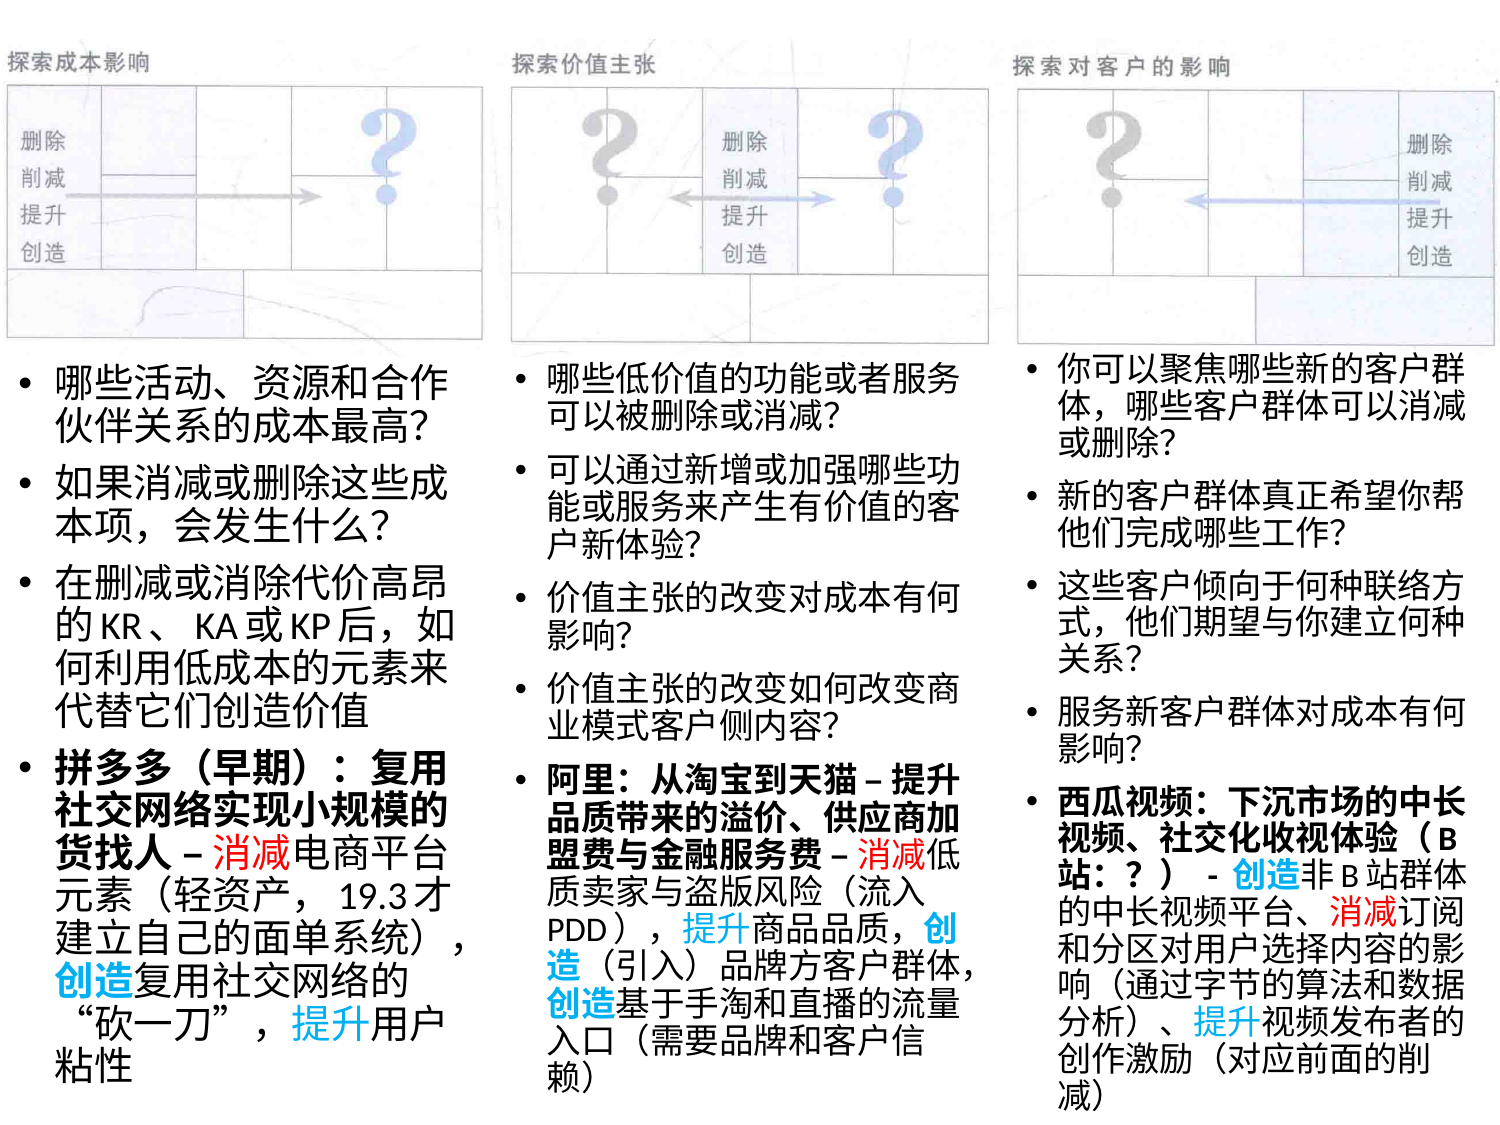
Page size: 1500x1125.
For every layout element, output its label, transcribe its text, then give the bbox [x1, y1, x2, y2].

picture [3, 39, 1500, 357]
text_box 哪些低价值的功能或者服务可以被删除或消减？ 可以通过新增或加强哪些功能或服务来产生有价值的客户新体验？ 价值主张的改变对成本有何影响？ 价值主张的改变如何改变商业模式客户侧内容？ 阿里：从淘宝到天猫 – 提升品质带来的溢价、供应商加盟费与金融服务费 – 消减低质卖家与盗版风险（流入PDD），提升商品品质，创造（引入）品牌方客户群体，创造基于手淘和直播的流量入口（需要品牌和客户信赖） [503, 357, 990, 1109]
list 哪些活动、资源和合作伙伴关系的成本最高？ 如果消减或删除这些成本项，会发生什么？ 在删减或消除代价高昂的KR、KA或KP后，如何利用低成本的元素来代替它们创造价值 拼多多（早期）：复用社交网络实现小规模的货找人 – 消减电商平台元素（轻资产，19.3才建立自己的面单系统），创造复用社交网络的“砍一刀”，提升用户粘性 [3, 357, 483, 1109]
text_box 你可以聚焦哪些新的客户群体，哪些客户群体可以消减或删除？ 新的客户群体真正希望你帮他们完成哪些工作？ 这些客户倾向于何种联络方式，他们期望与你建立何种关系？ 服务新客户群体对成本有何影响？ 西瓜视频：下沉市场的中长视频、社交化收视体验（B站：？） - 创造非B站群体的中长视频平台、消减订阅和分区对用户选择内容的影响（通过字节的算法和数据分析）、提升视频发布者的创作激励（对应前面的削减） [1014, 357, 1495, 1125]
